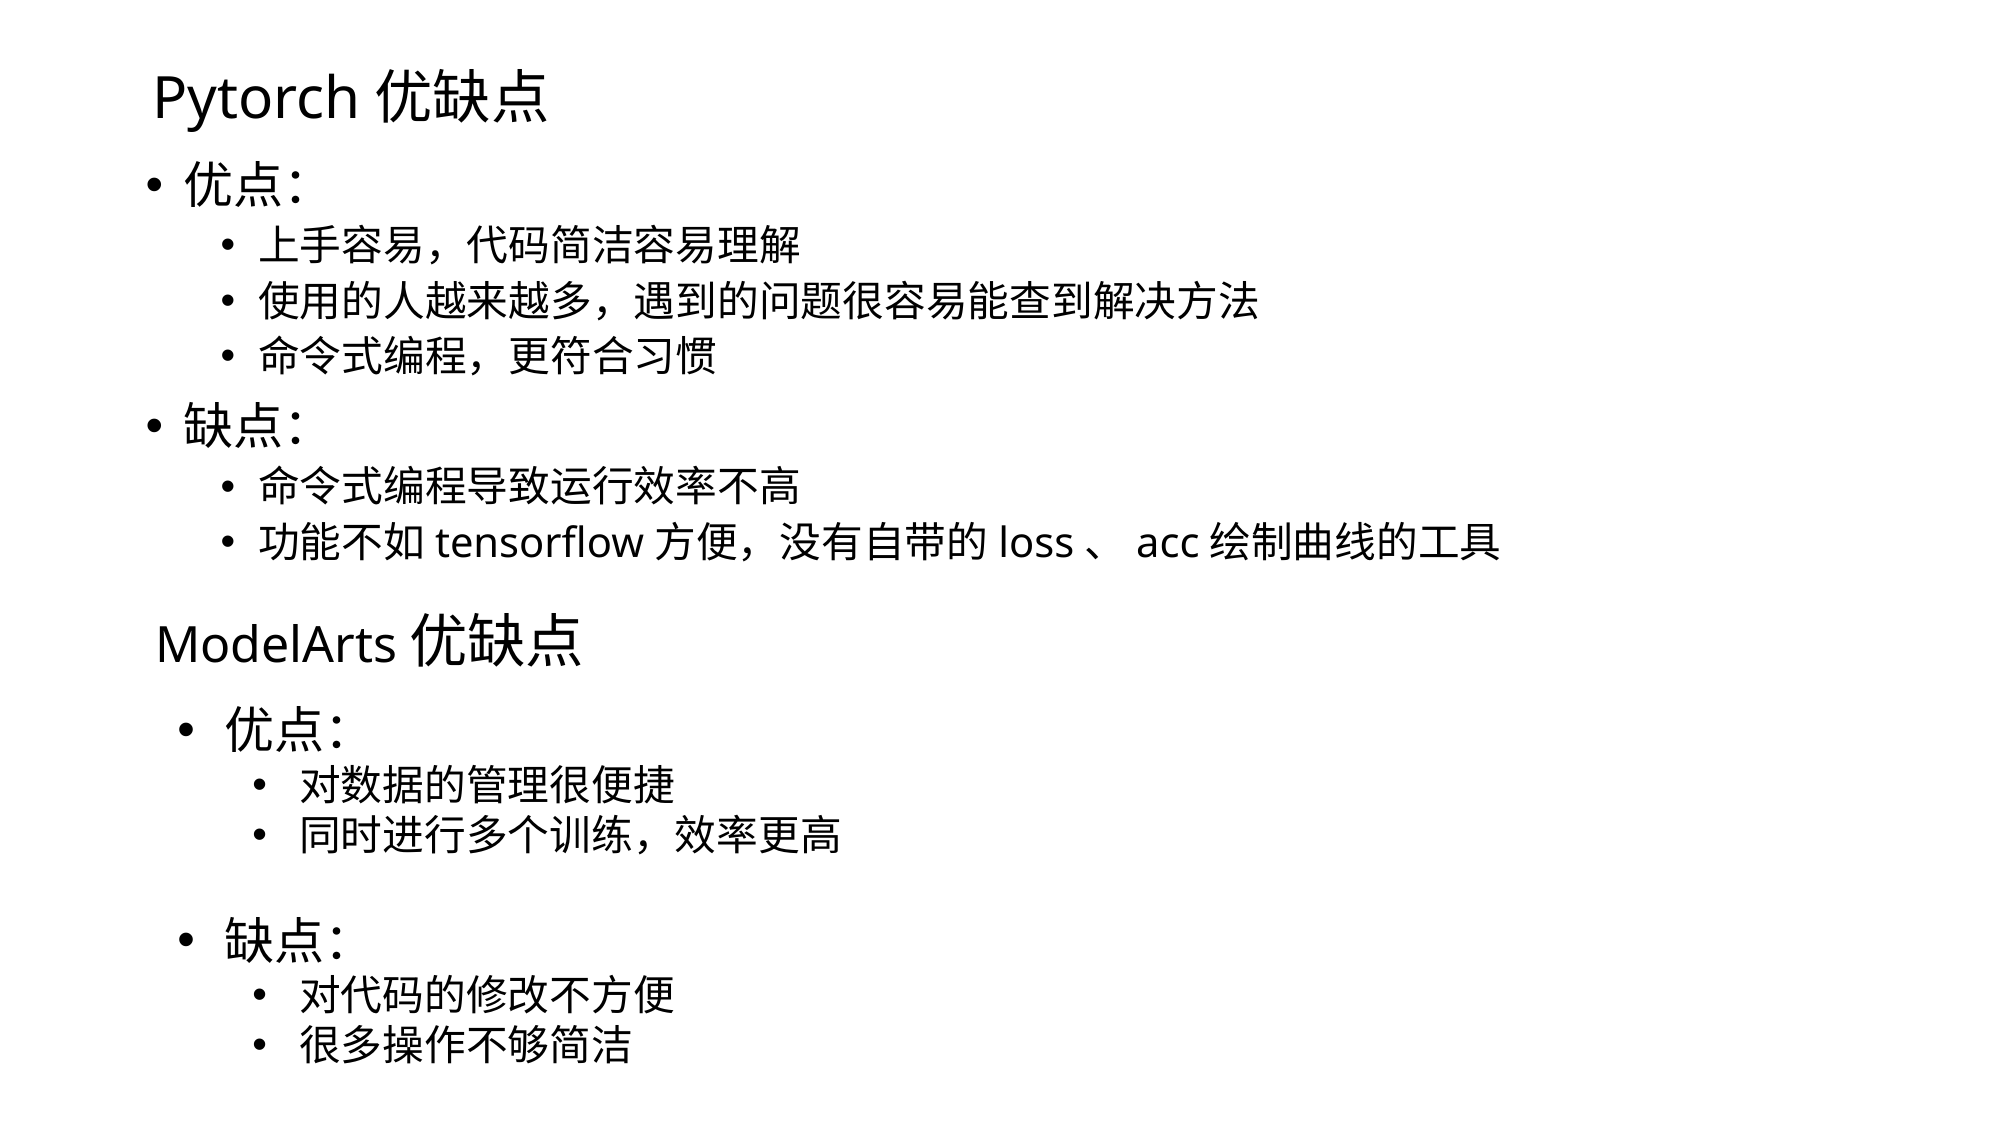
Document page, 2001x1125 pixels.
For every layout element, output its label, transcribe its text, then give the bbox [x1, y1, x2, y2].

list 优点： 上手容易，代码简洁容易理解 使用的人越来越多，遇到的问题很容易能查到解决方法 命令式编程，更符合习惯 缺点： 命令式编程导致运行效率不高 功能不如tensorflow方便，没有自带的loss、acc绘制曲线的工具 [130, 152, 1712, 639]
text_box 优点： 对数据的管理很便捷 同时进行多个训练，效率更高 缺点： 对代码的修改不方便 很多操作不够简洁 [162, 691, 1430, 1077]
title Pytorch优缺点 [137, 59, 691, 141]
text_box ModelArts优缺点 [140, 597, 866, 682]
